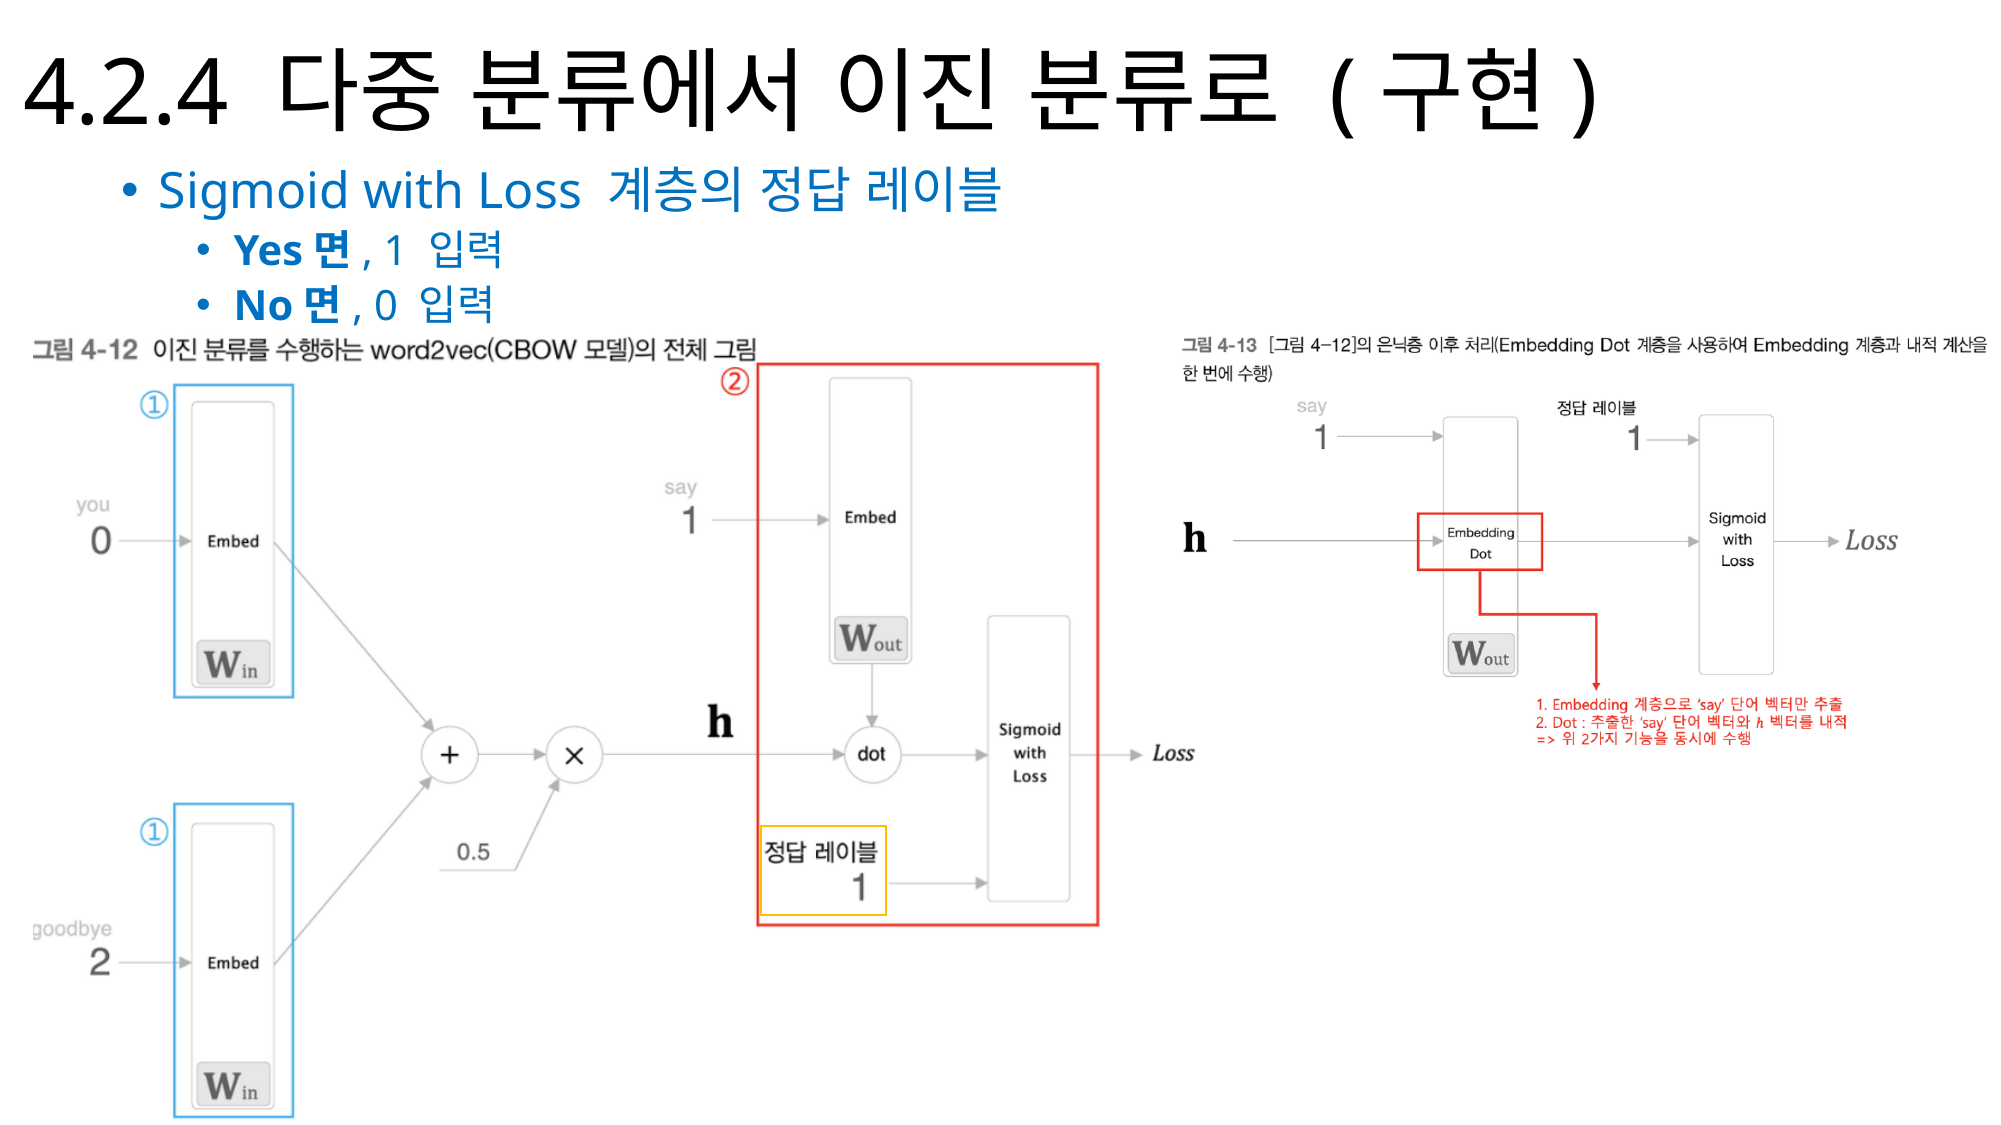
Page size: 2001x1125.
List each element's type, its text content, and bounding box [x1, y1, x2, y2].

picture [32, 328, 1987, 1125]
list Sigmoid with Loss 계층의 정답 레이블 Yes면, 1 입력 No면, 0 입력 [31, 157, 1757, 872]
title 4.2.4 다중 분류에서 이진 분류로 (구현) [8, 0, 1733, 204]
